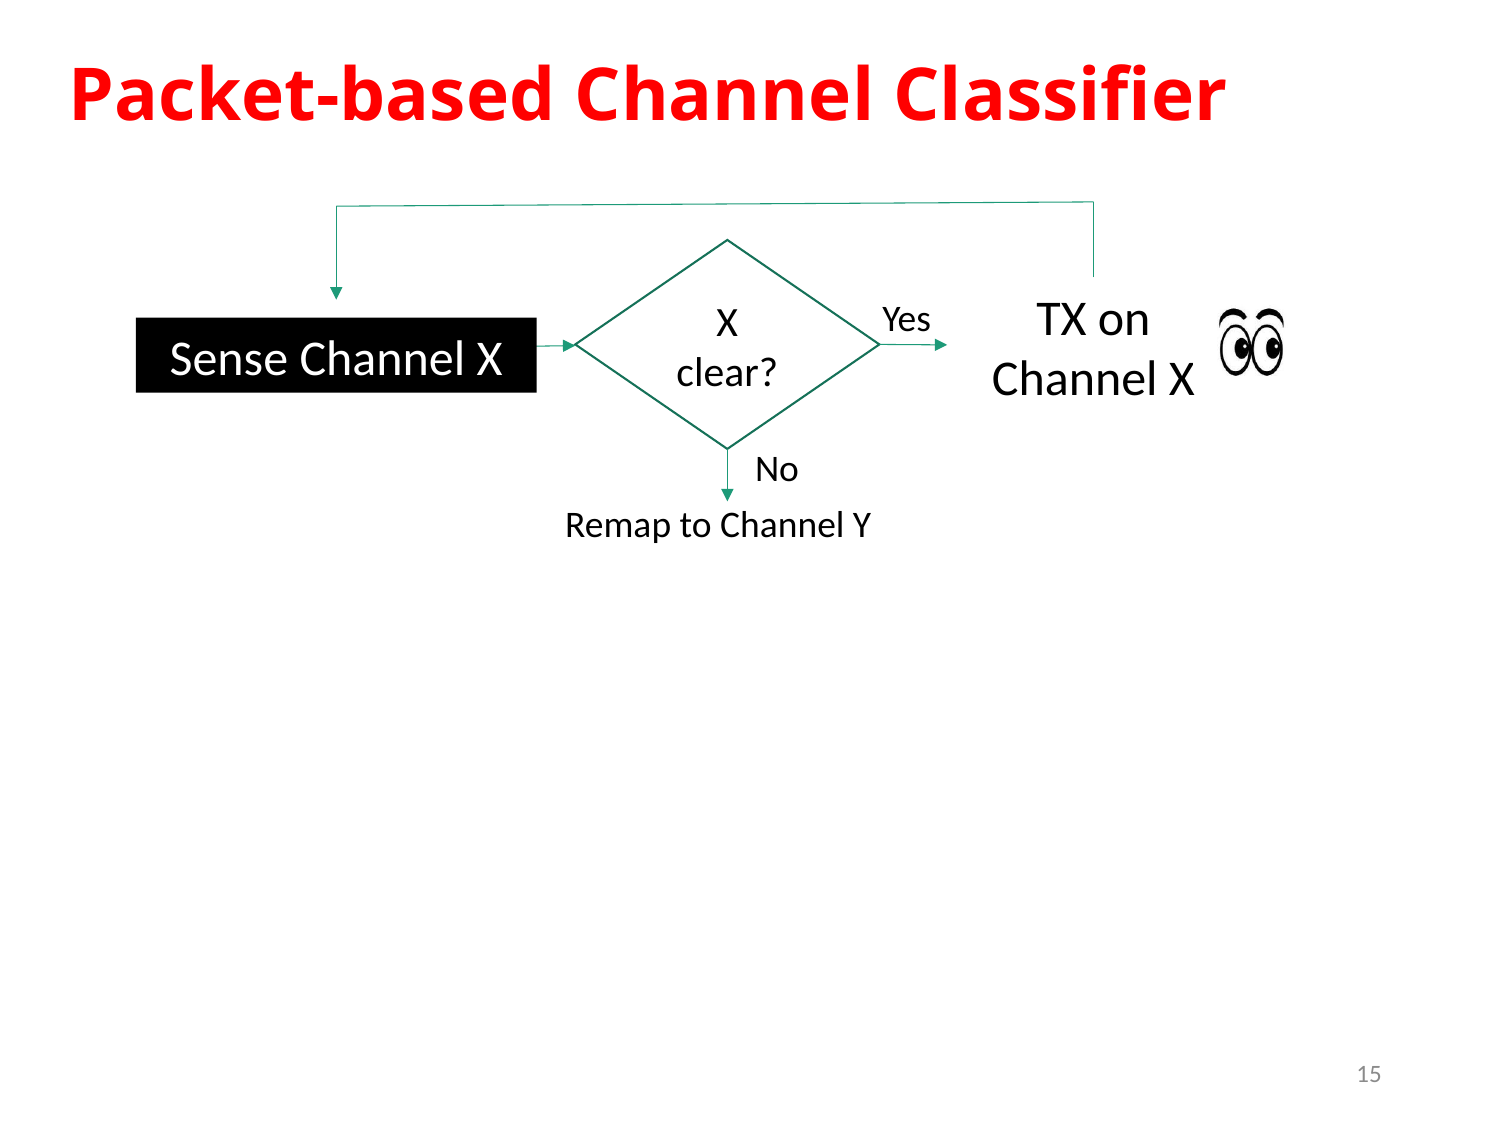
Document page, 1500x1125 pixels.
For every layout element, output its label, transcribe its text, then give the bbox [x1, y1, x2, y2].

picture [1193, 299, 1307, 385]
text_box TX on Channel X [947, 277, 1240, 413]
text_box No [740, 436, 814, 493]
text_box Remap to Channel Y [550, 493, 887, 553]
text_box Sense Channel X [135, 317, 537, 393]
text_box X clear? [574, 238, 879, 450]
slide_number 15 [1059, 1042, 1397, 1103]
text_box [336, 201, 1094, 207]
text_box Sense Channel X [127, 309, 529, 385]
text_box Packet-based Channel Classifier [53, 12, 1251, 171]
text_box Yes [867, 286, 947, 346]
